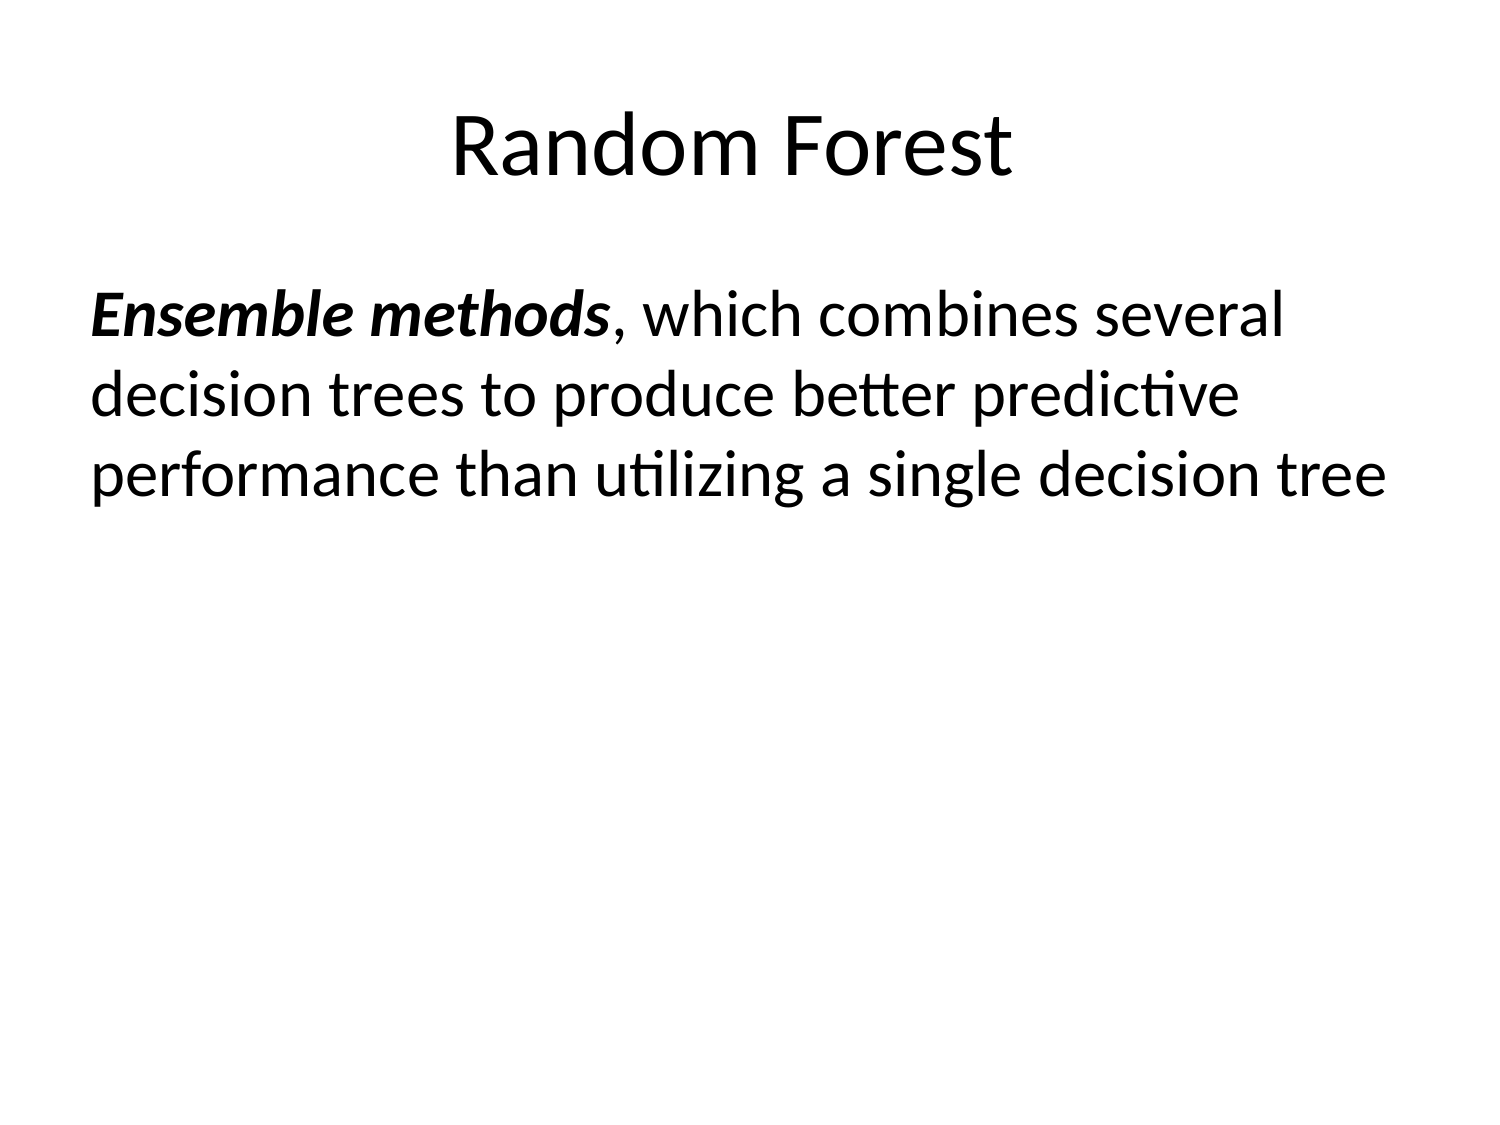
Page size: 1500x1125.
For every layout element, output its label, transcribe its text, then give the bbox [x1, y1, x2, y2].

list Ensemble methods, which combines several decision trees to produce better predictive performance than utilizing a single decision tree [75, 262, 1425, 1005]
title Random Forest [75, 45, 1425, 233]
